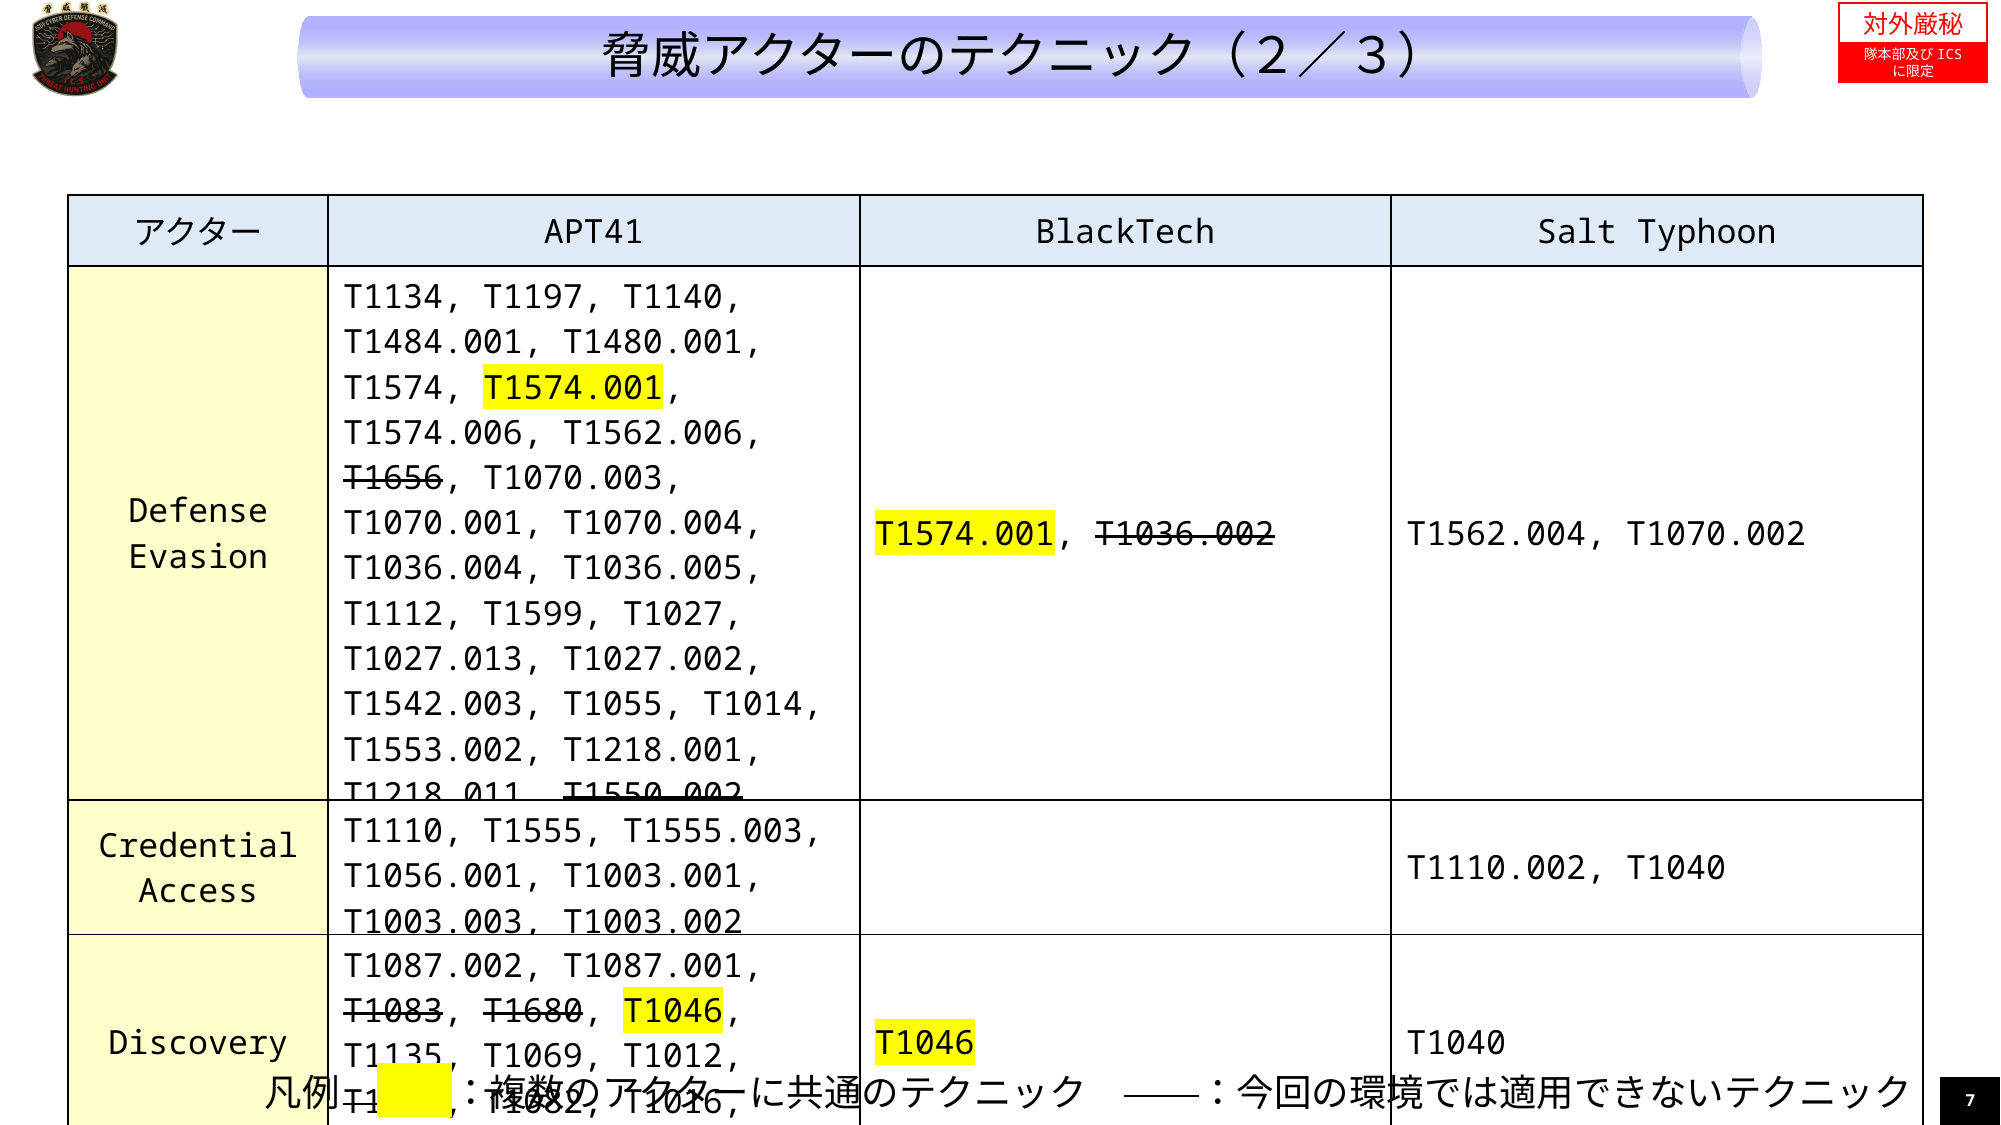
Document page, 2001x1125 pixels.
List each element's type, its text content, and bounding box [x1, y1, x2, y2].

table_cell T1574.001, T1036.002 [861, 267, 1390, 799]
picture [26, 0, 125, 98]
table_cell T1087.002, T1087.001, T1083, T1680, T1046, T1135, T1069, T1012, T1018, T1082, T1016, T1049, T1033 [329, 1121, 859, 1125]
table_cell T1110.002, T1040 [1392, 801, 1922, 934]
table_cell Defense Evasion [69, 267, 327, 799]
table_cell T1040 [1392, 935, 1922, 1061]
table_cell T1110, T1555, T1555.003, T1056.001, T1003.001, T1003.003, T1003.002 [329, 801, 859, 934]
table_cell [861, 801, 1390, 934]
table_header アクター [69, 196, 327, 265]
table_header APT41 [329, 196, 859, 265]
text_box 凡例 ：複数のアクターに共通のテクニック ：今回の環境では適用できないテクニック [250, 1061, 1927, 1121]
table_cell T1046 [861, 1121, 1390, 1125]
table_cell T1087.002, T1087.001, T1083, T1680, T1046, T1135, T1069, T1012, T1018, T1082, T1016, T1049, T1033 [329, 935, 859, 1061]
table_cell Discovery [69, 935, 327, 1125]
table_cell Credential Access [69, 801, 327, 934]
table_header Salt Typhoon [1392, 196, 1922, 265]
table_header BlackTech [861, 196, 1390, 265]
table_cell T1046 [861, 935, 1390, 1061]
title 脅威アクターのテクニック（２／３） [313, 0, 1736, 160]
table_cell T1562.004, T1070.002 [1392, 267, 1922, 799]
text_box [1839, 3, 1988, 82]
table_cell T1040 [1392, 1121, 1922, 1125]
table_cell T1134, T1197, T1140, T1484.001, T1480.001, T1574, T1574.001, T1574.006, T1562.006, T1656, T1070.003, T1070.001, T1070.004, T1036.004, T1036.005, T1112, T1599, T1027, T1027.013, T1027.002, T1542.003, T1055, T1014, T1553.002, T1218.001, T1218.011, T1550.002, T1078 [329, 267, 859, 799]
